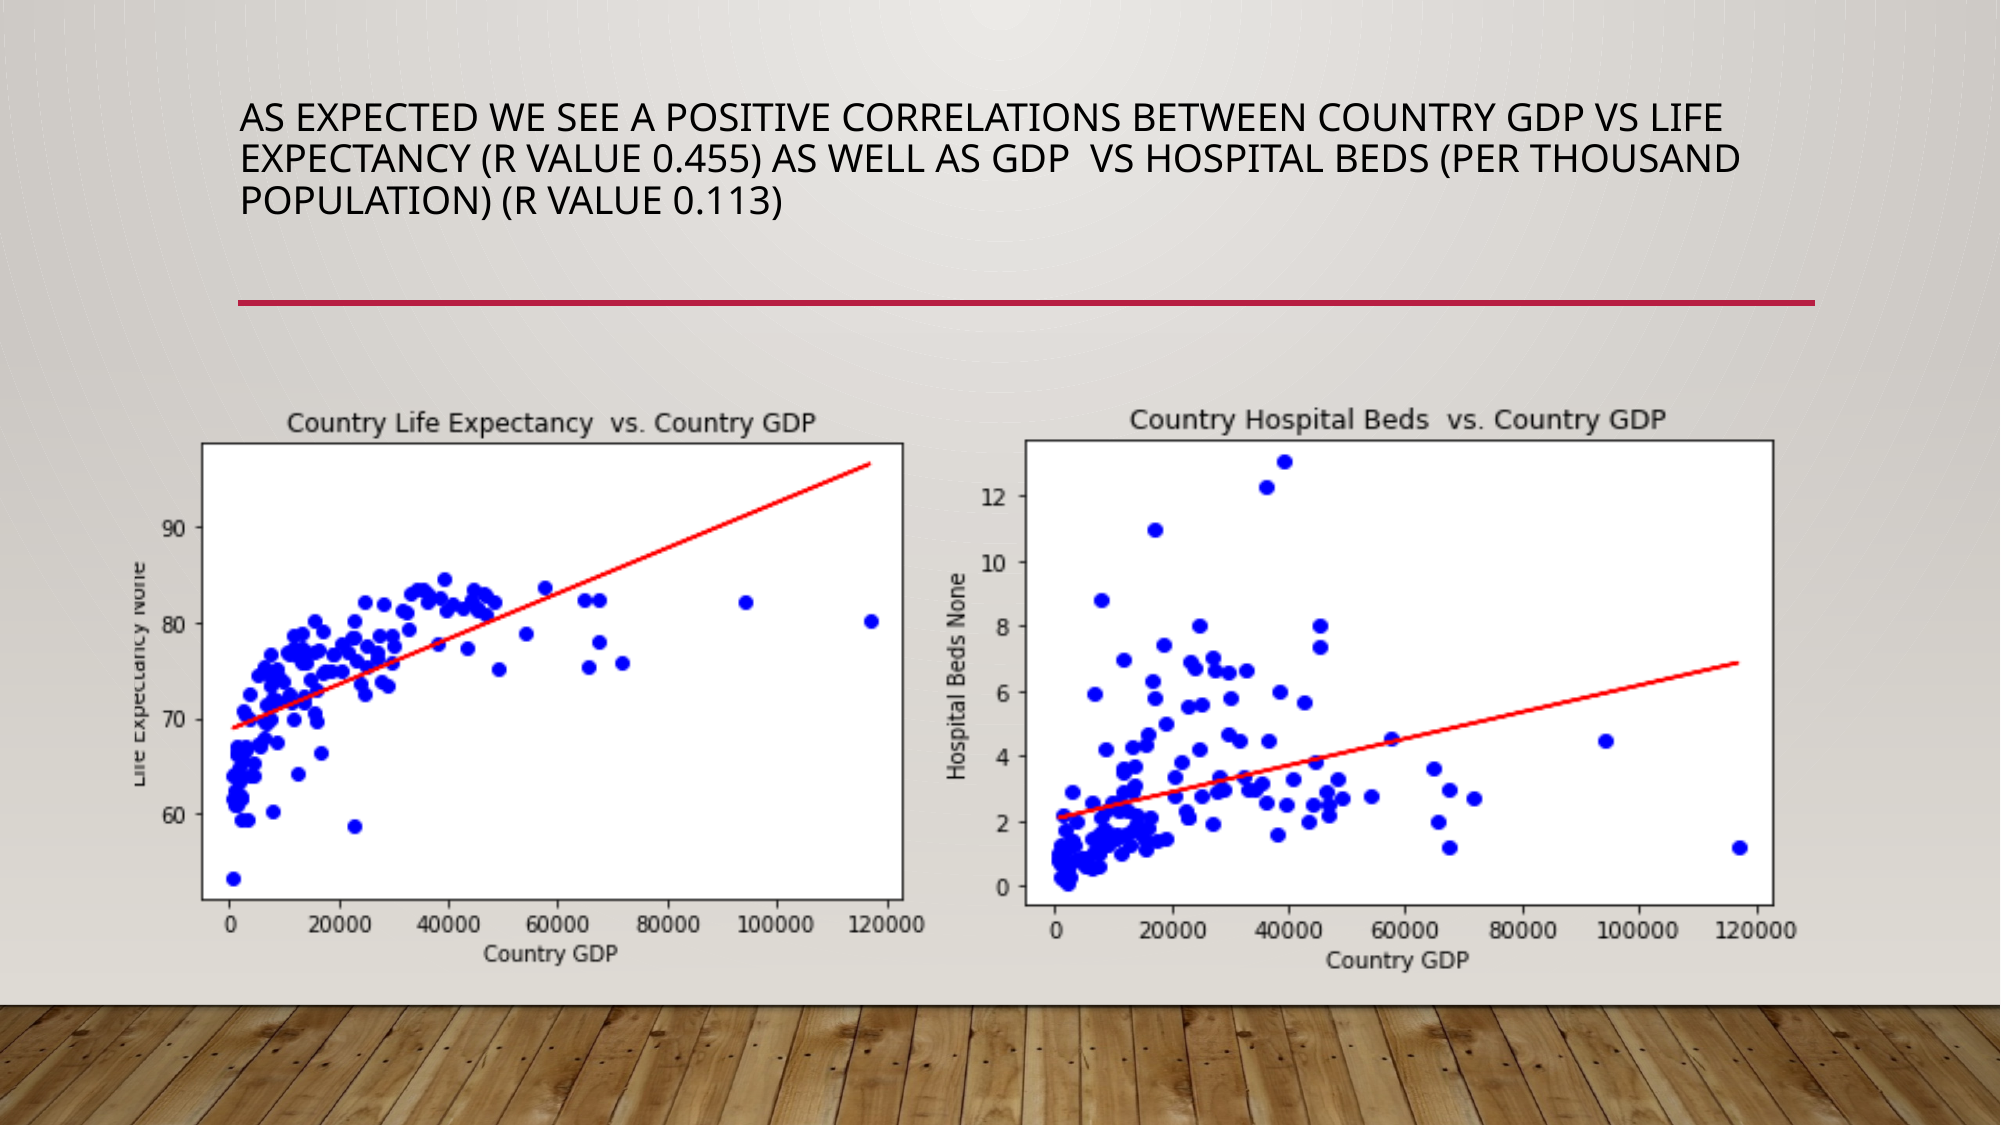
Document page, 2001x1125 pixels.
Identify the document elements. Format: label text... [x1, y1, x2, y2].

title As expected we see a positive correlations between Country GDP vs Life expectancy (r value 0.455) as well as GDP vs hospital beds (per thousand population) (R value 0.113) [224, 90, 1801, 231]
picture [934, 368, 1813, 979]
picture [0, 1005, 2000, 1125]
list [134, 397, 934, 979]
